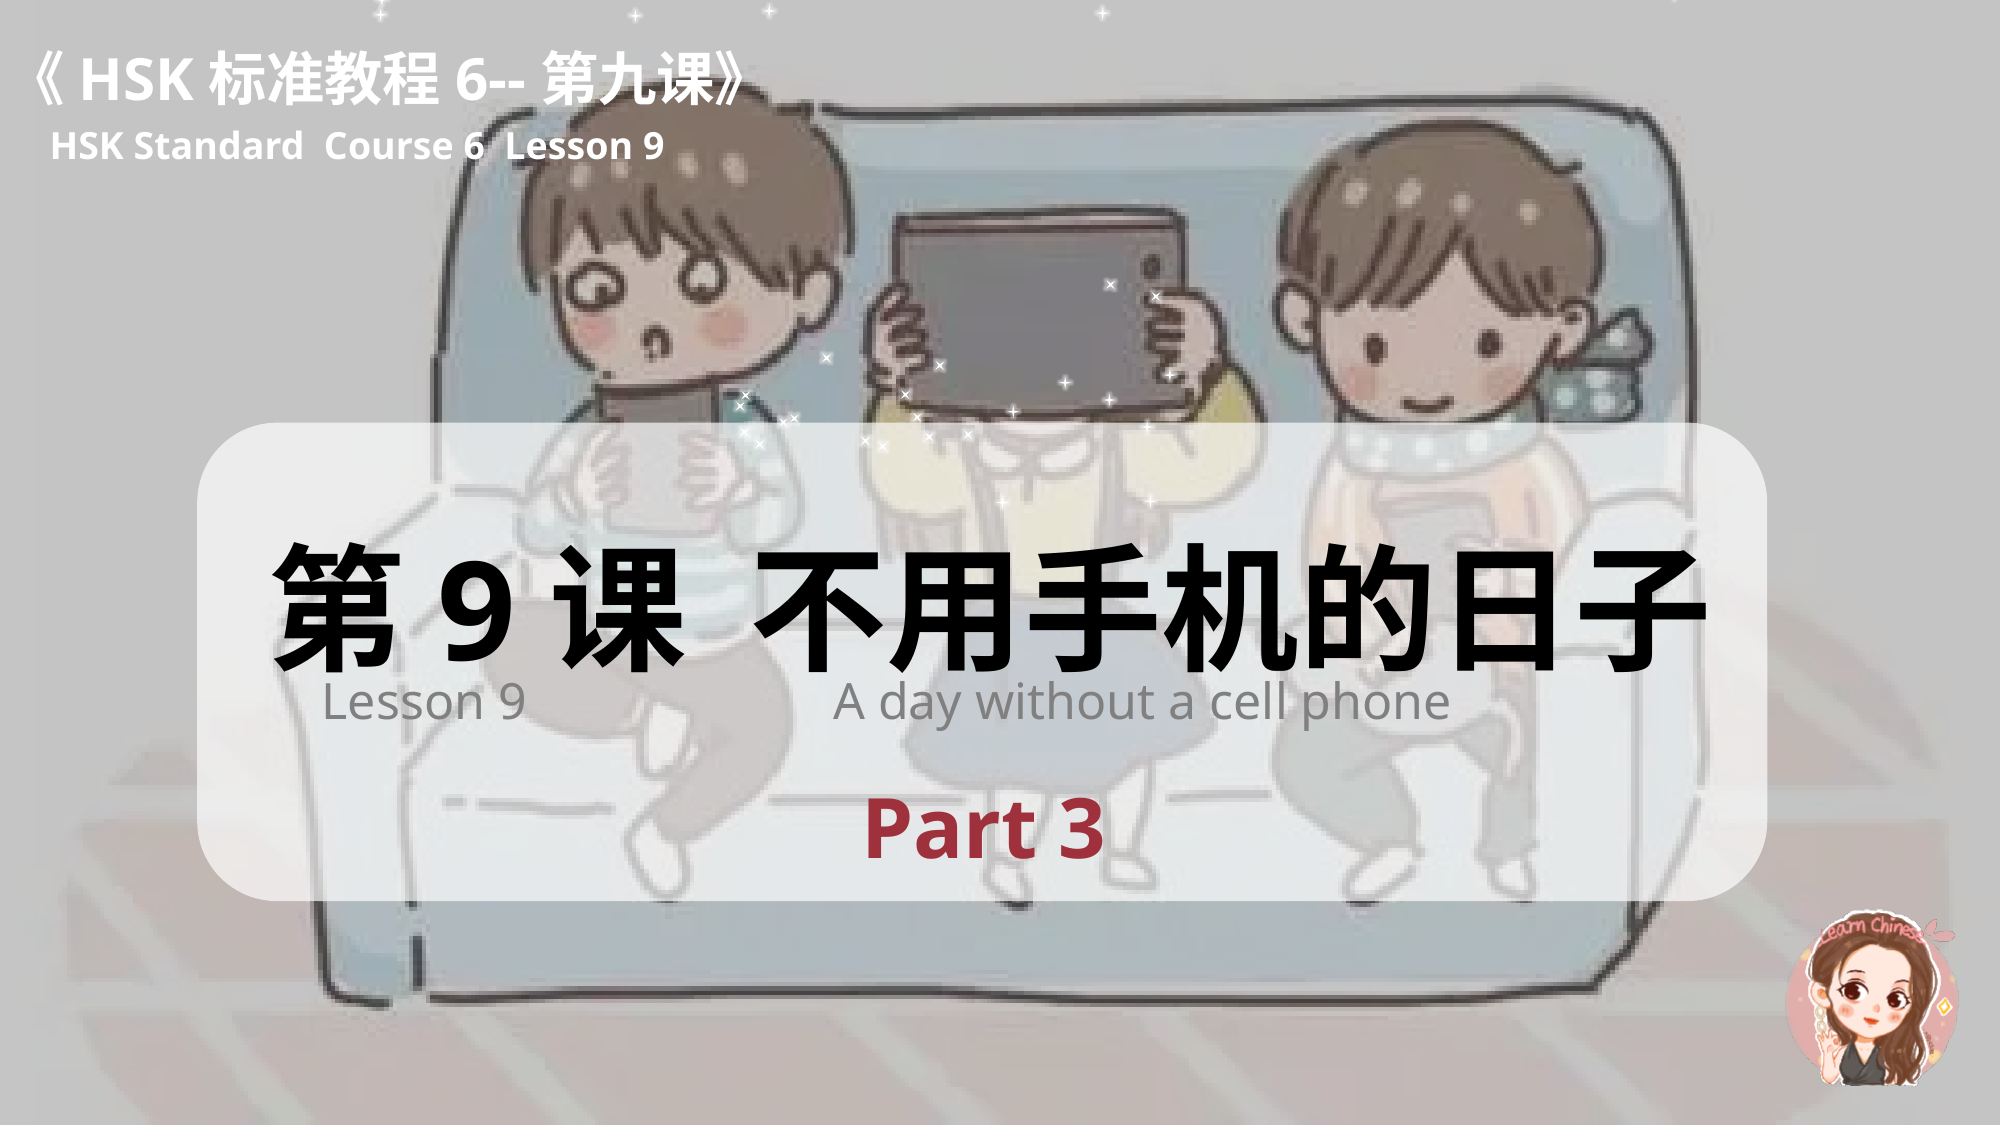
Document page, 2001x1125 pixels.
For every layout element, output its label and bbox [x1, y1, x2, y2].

picture [0, 0, 2001, 1125]
text_box [197, 422, 1782, 902]
